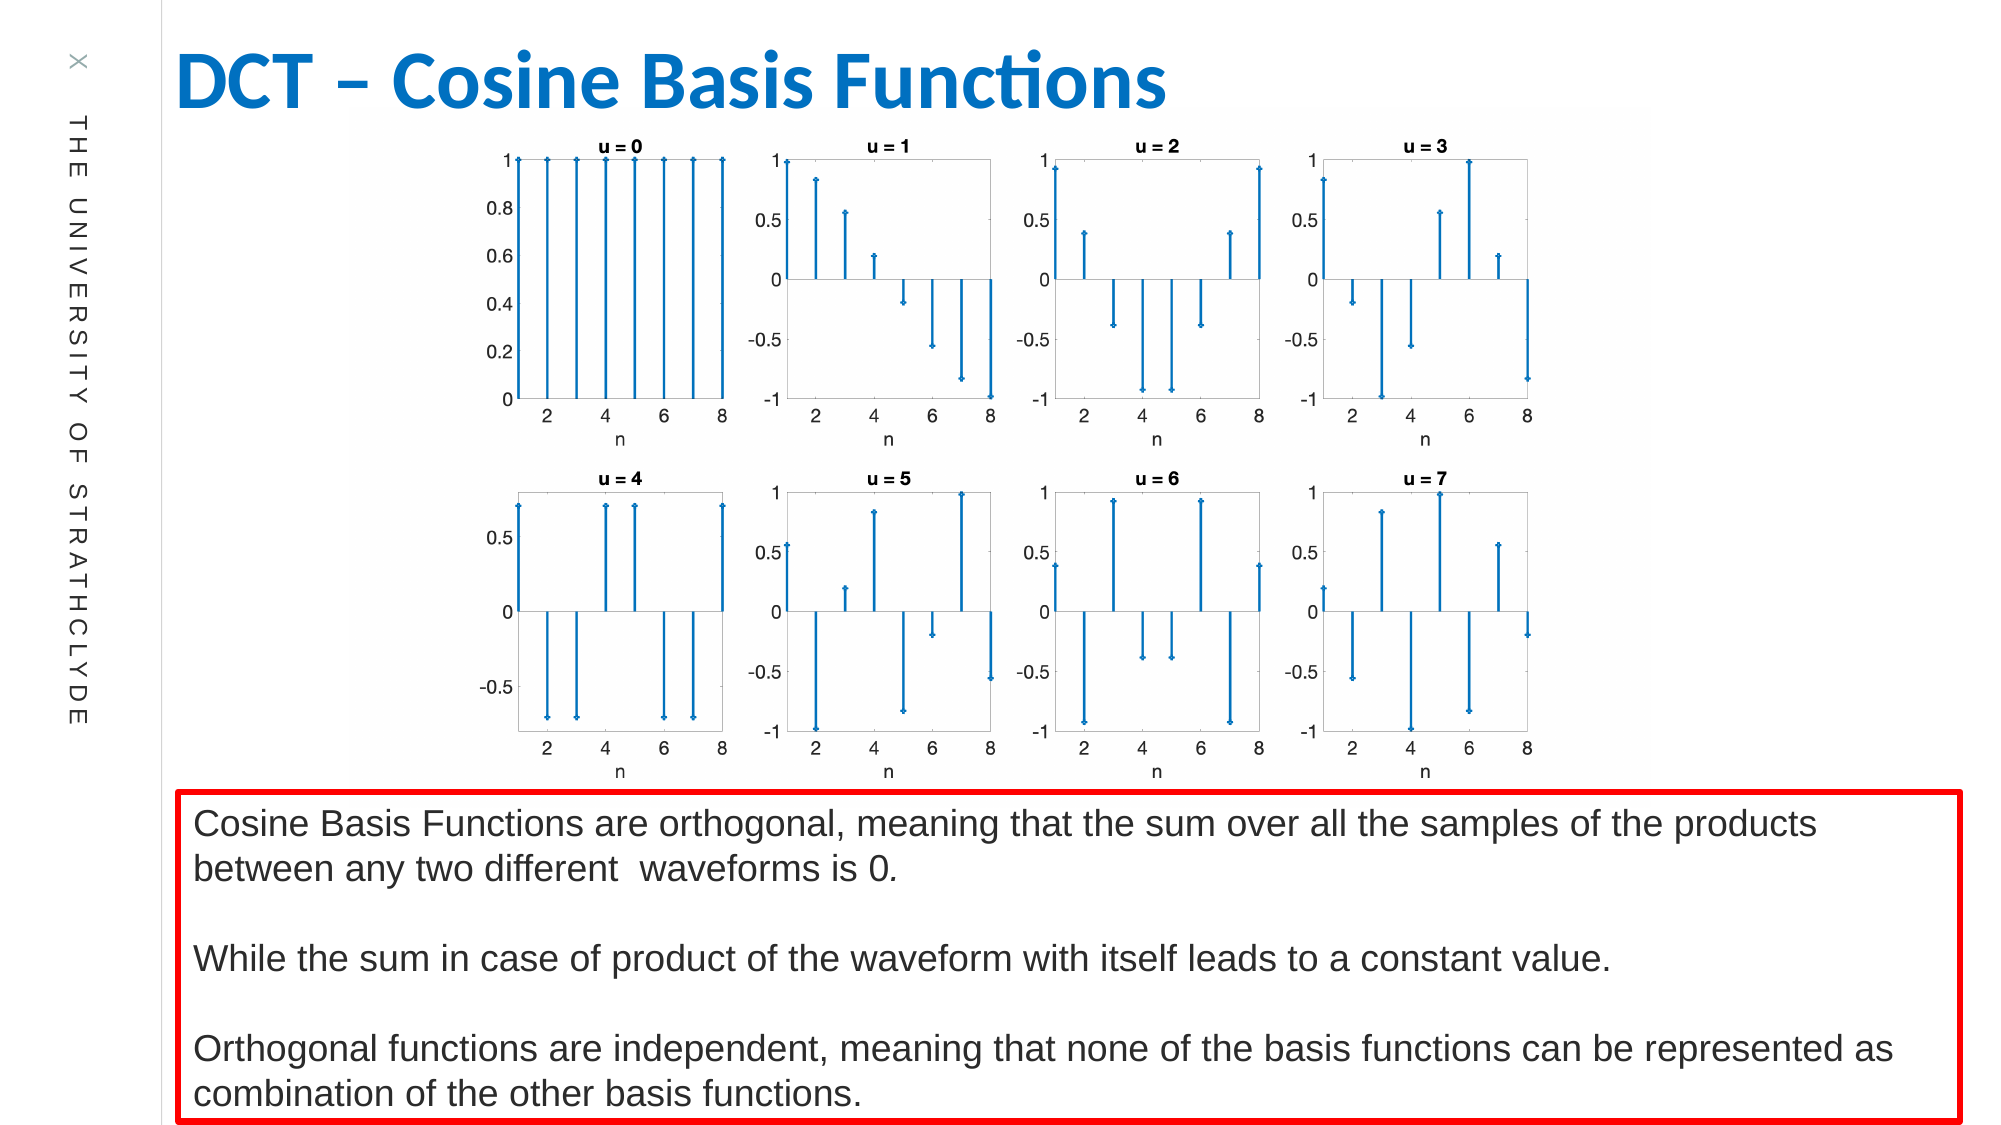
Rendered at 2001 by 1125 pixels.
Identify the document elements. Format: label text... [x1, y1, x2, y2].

text_box DCT – Cosine Basis Functions [160, 0, 1436, 150]
picture [349, 107, 1651, 808]
text_box Cosine Basis Functions are orthogonal, meaning that the sum over all the samples of the products between any two different waveforms is 0. While the sum in case of product of the waveform with itself leads to a constant value. Orthogonal functions are independent, meaning that none of the basis functions can be represented as combination of the other basis functions. [178, 791, 1960, 1122]
